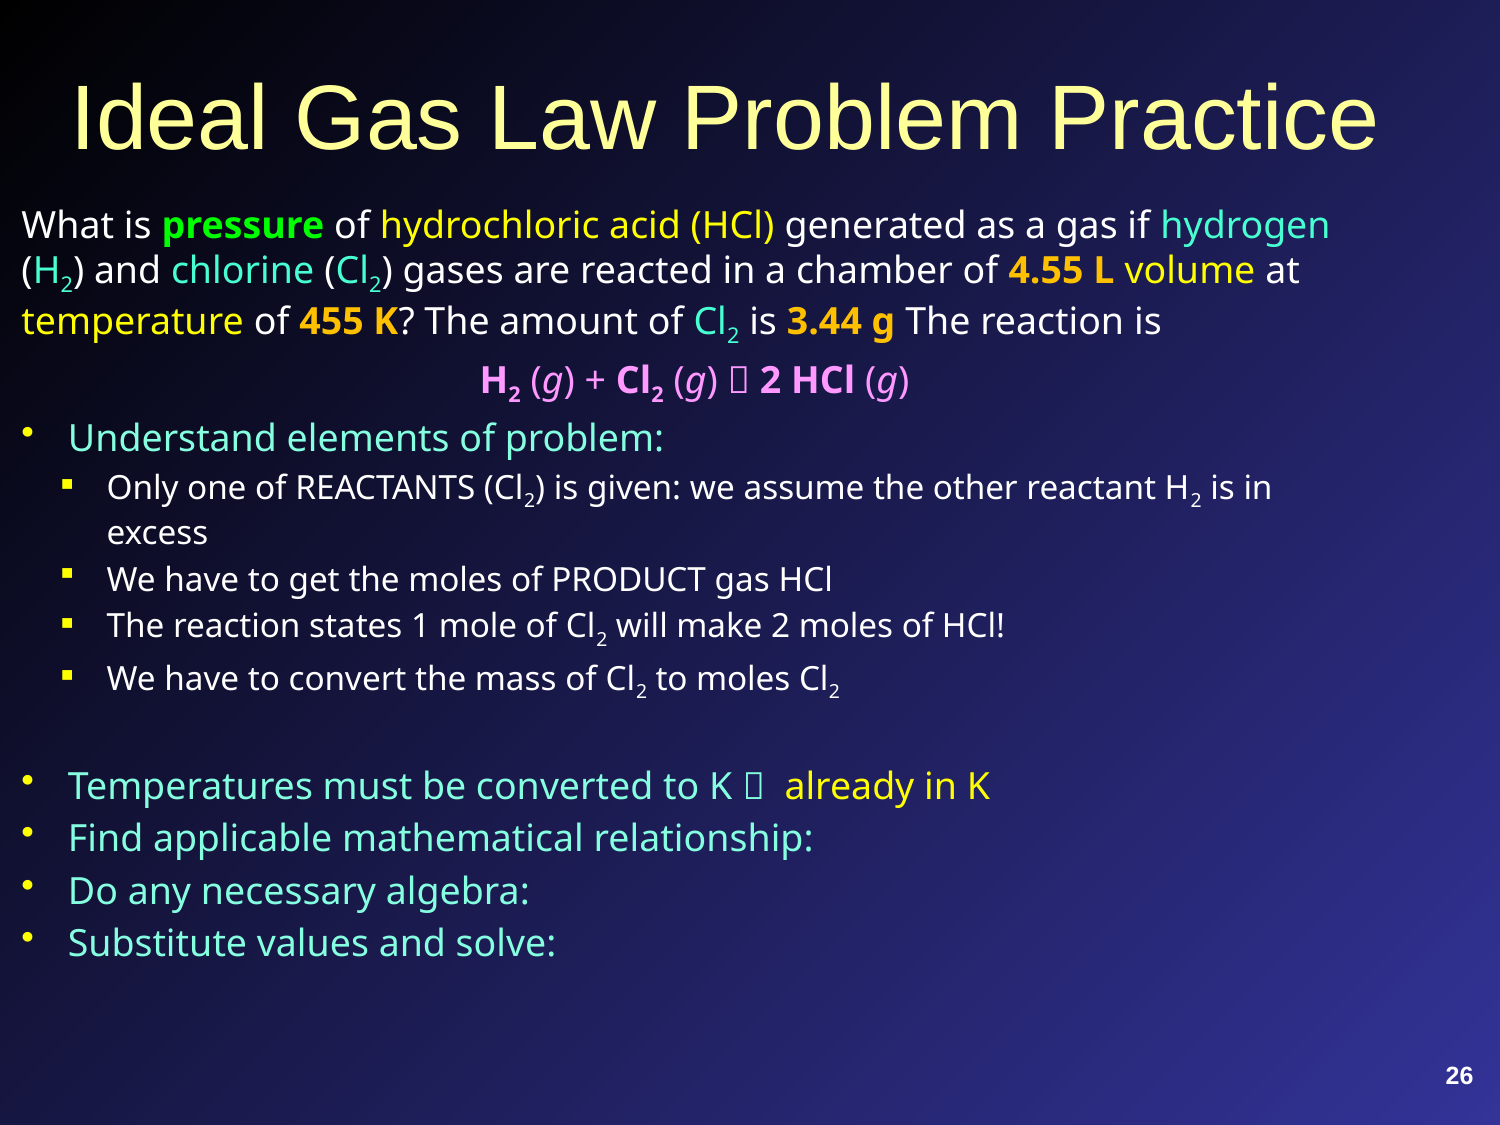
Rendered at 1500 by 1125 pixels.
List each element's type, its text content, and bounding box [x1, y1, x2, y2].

title Ideal Gas Law Problem Practice [55, 49, 1438, 177]
slide_number 26 [1151, 1044, 1489, 1104]
